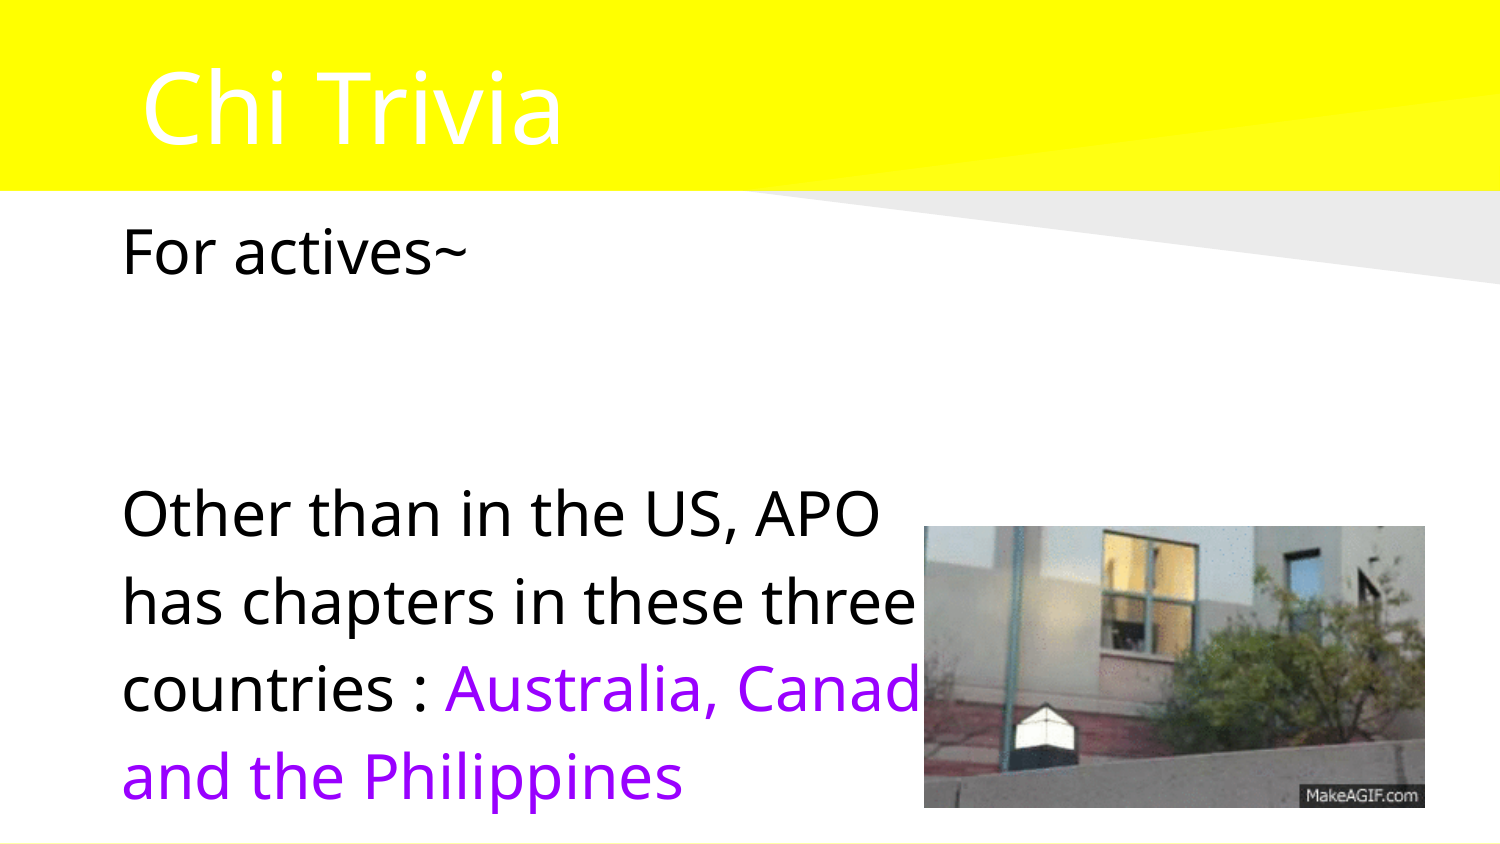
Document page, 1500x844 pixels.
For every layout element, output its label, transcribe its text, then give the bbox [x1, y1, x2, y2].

list For actives~ Other than in the US, APO has chapters in these three countries : Australia, Canada, and the Philippines [75, 196, 1425, 808]
title Chi Trivia [75, 33, 1425, 175]
picture [924, 526, 1426, 809]
